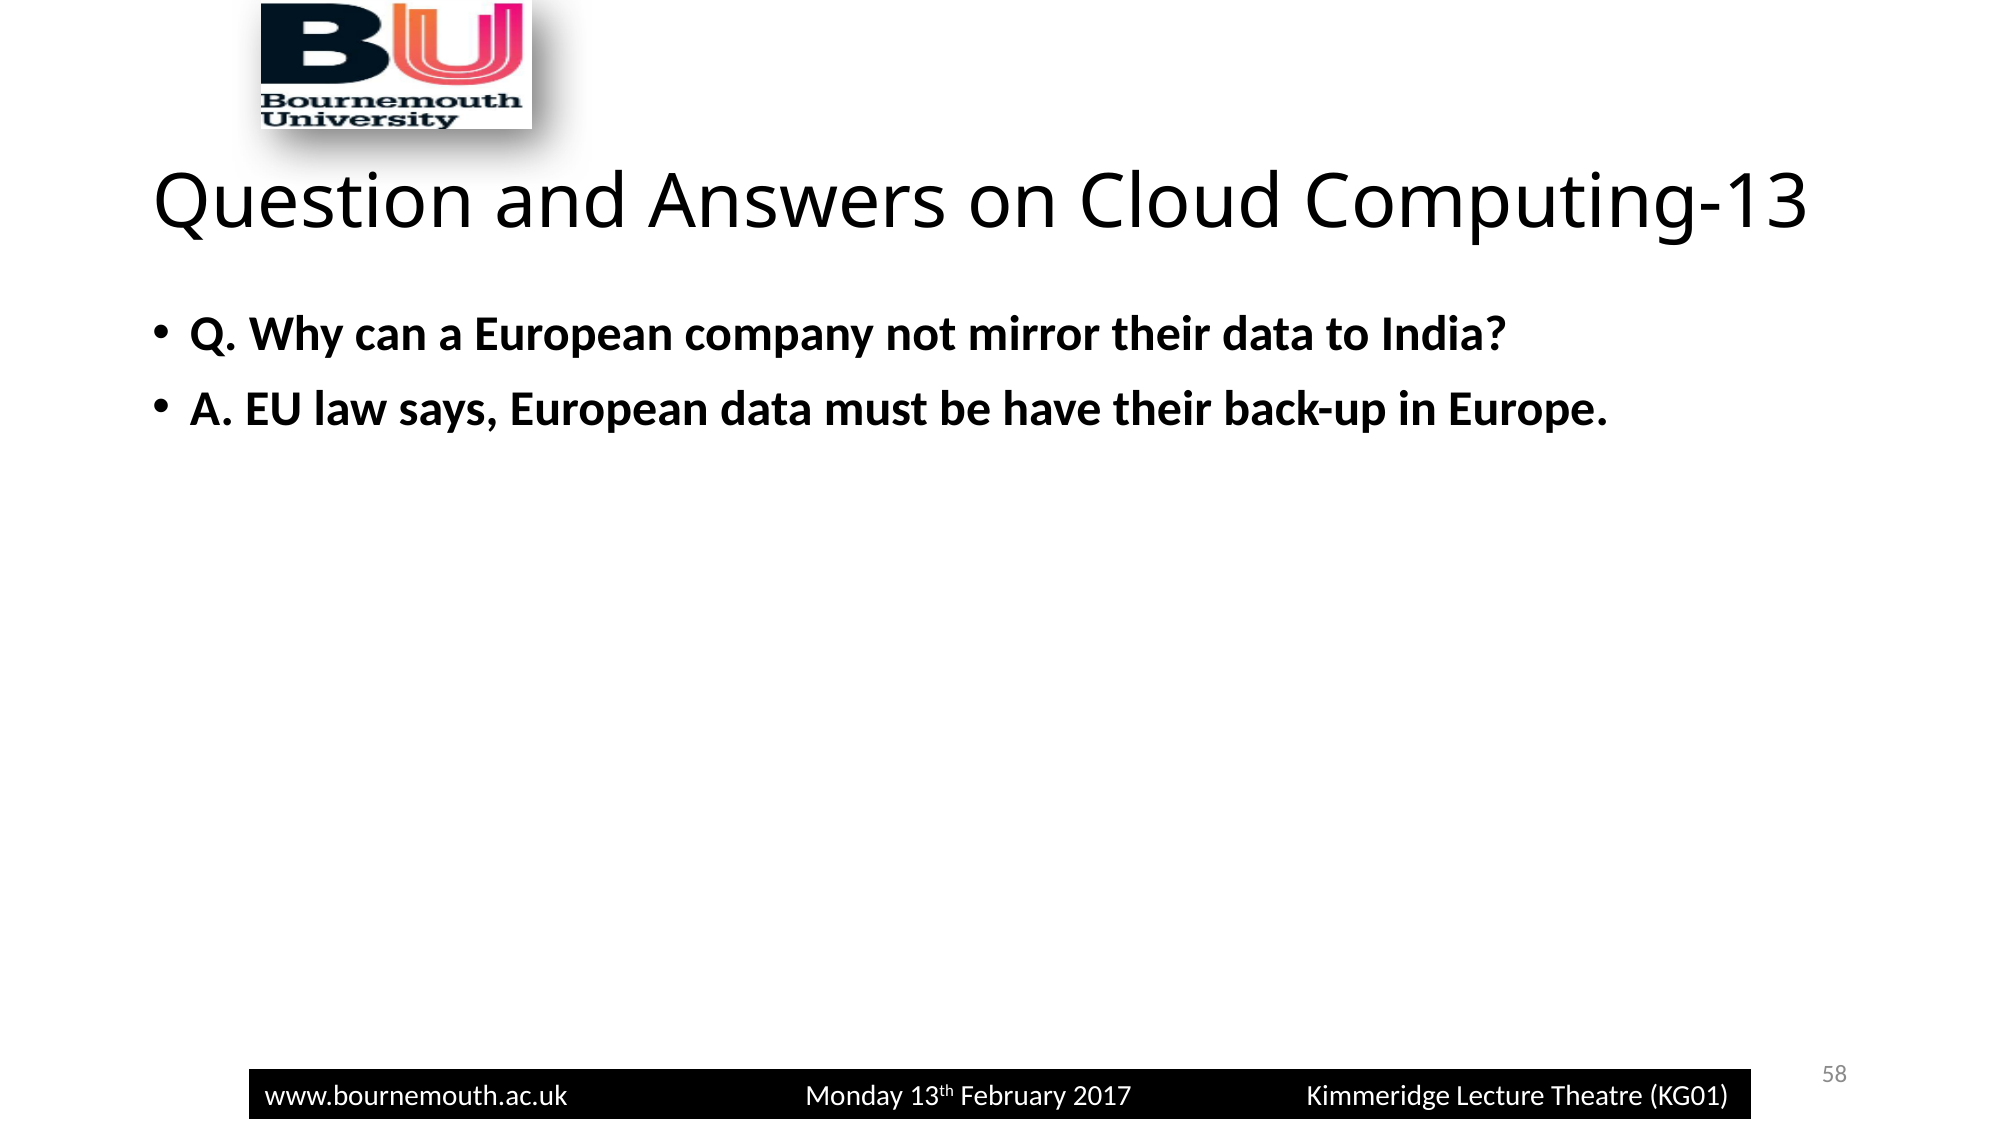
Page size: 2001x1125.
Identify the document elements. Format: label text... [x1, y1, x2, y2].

picture [261, 0, 532, 129]
list Q. Why can a European company not mirror their data to India? A. EU law says, European data must be have their back-up in Europe. [137, 299, 1863, 1014]
text_box www.bournemouth.ac.uk Monday 13th February 2017 Kimmeridge Lecture Theatre (KG01) [249, 1069, 1751, 1119]
title Question and Answers on Cloud Computing-13 [137, 128, 1863, 278]
slide_number 58 [1412, 1042, 1863, 1103]
